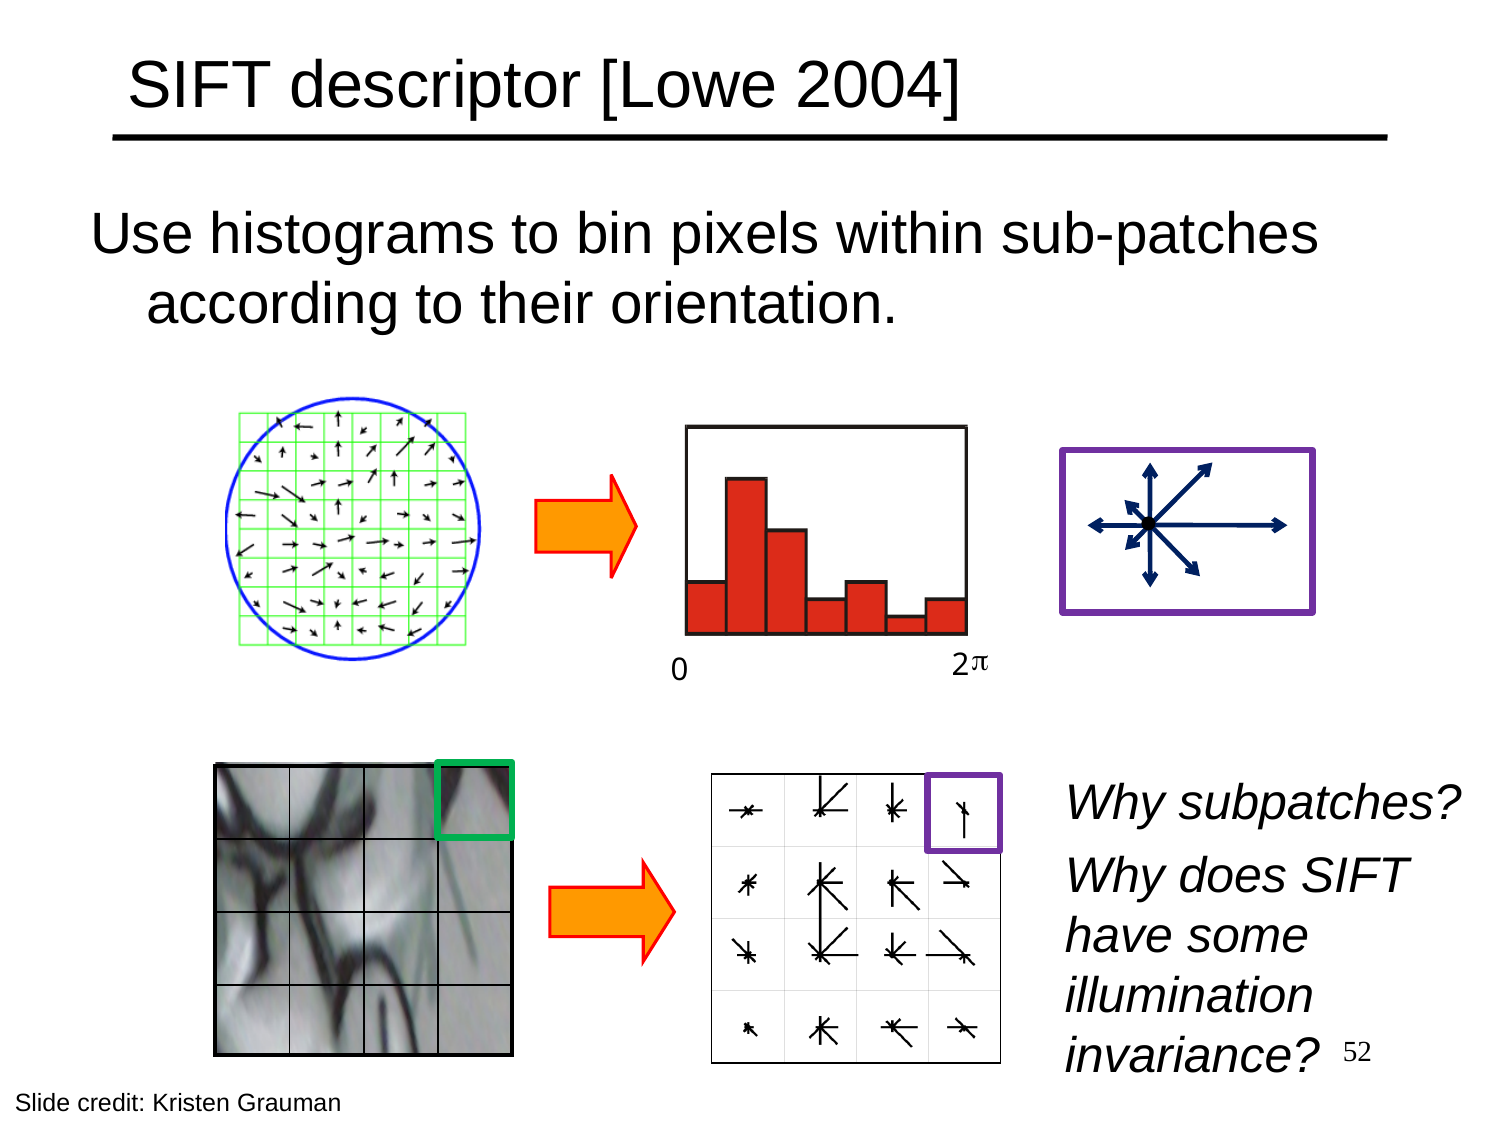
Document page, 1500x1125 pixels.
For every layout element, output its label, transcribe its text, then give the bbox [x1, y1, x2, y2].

text_box Slide credit: Kristen Grauman [0, 1079, 788, 1125]
text_box [1062, 449, 1313, 613]
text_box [224, 374, 988, 688]
slide_number 52 [1074, 1024, 1388, 1101]
picture [215, 762, 513, 1055]
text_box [1087, 462, 1288, 588]
text_box [549, 862, 675, 962]
picture [712, 774, 1001, 1063]
list Use histograms to bin pixels within sub-patches according to their orientation. [74, 187, 1401, 526]
title SIFT descriptor [Lowe 2004] [112, 0, 1500, 163]
text_box Why subpatches? Why does SIFT have some illumination invariance? [1049, 762, 1488, 1090]
